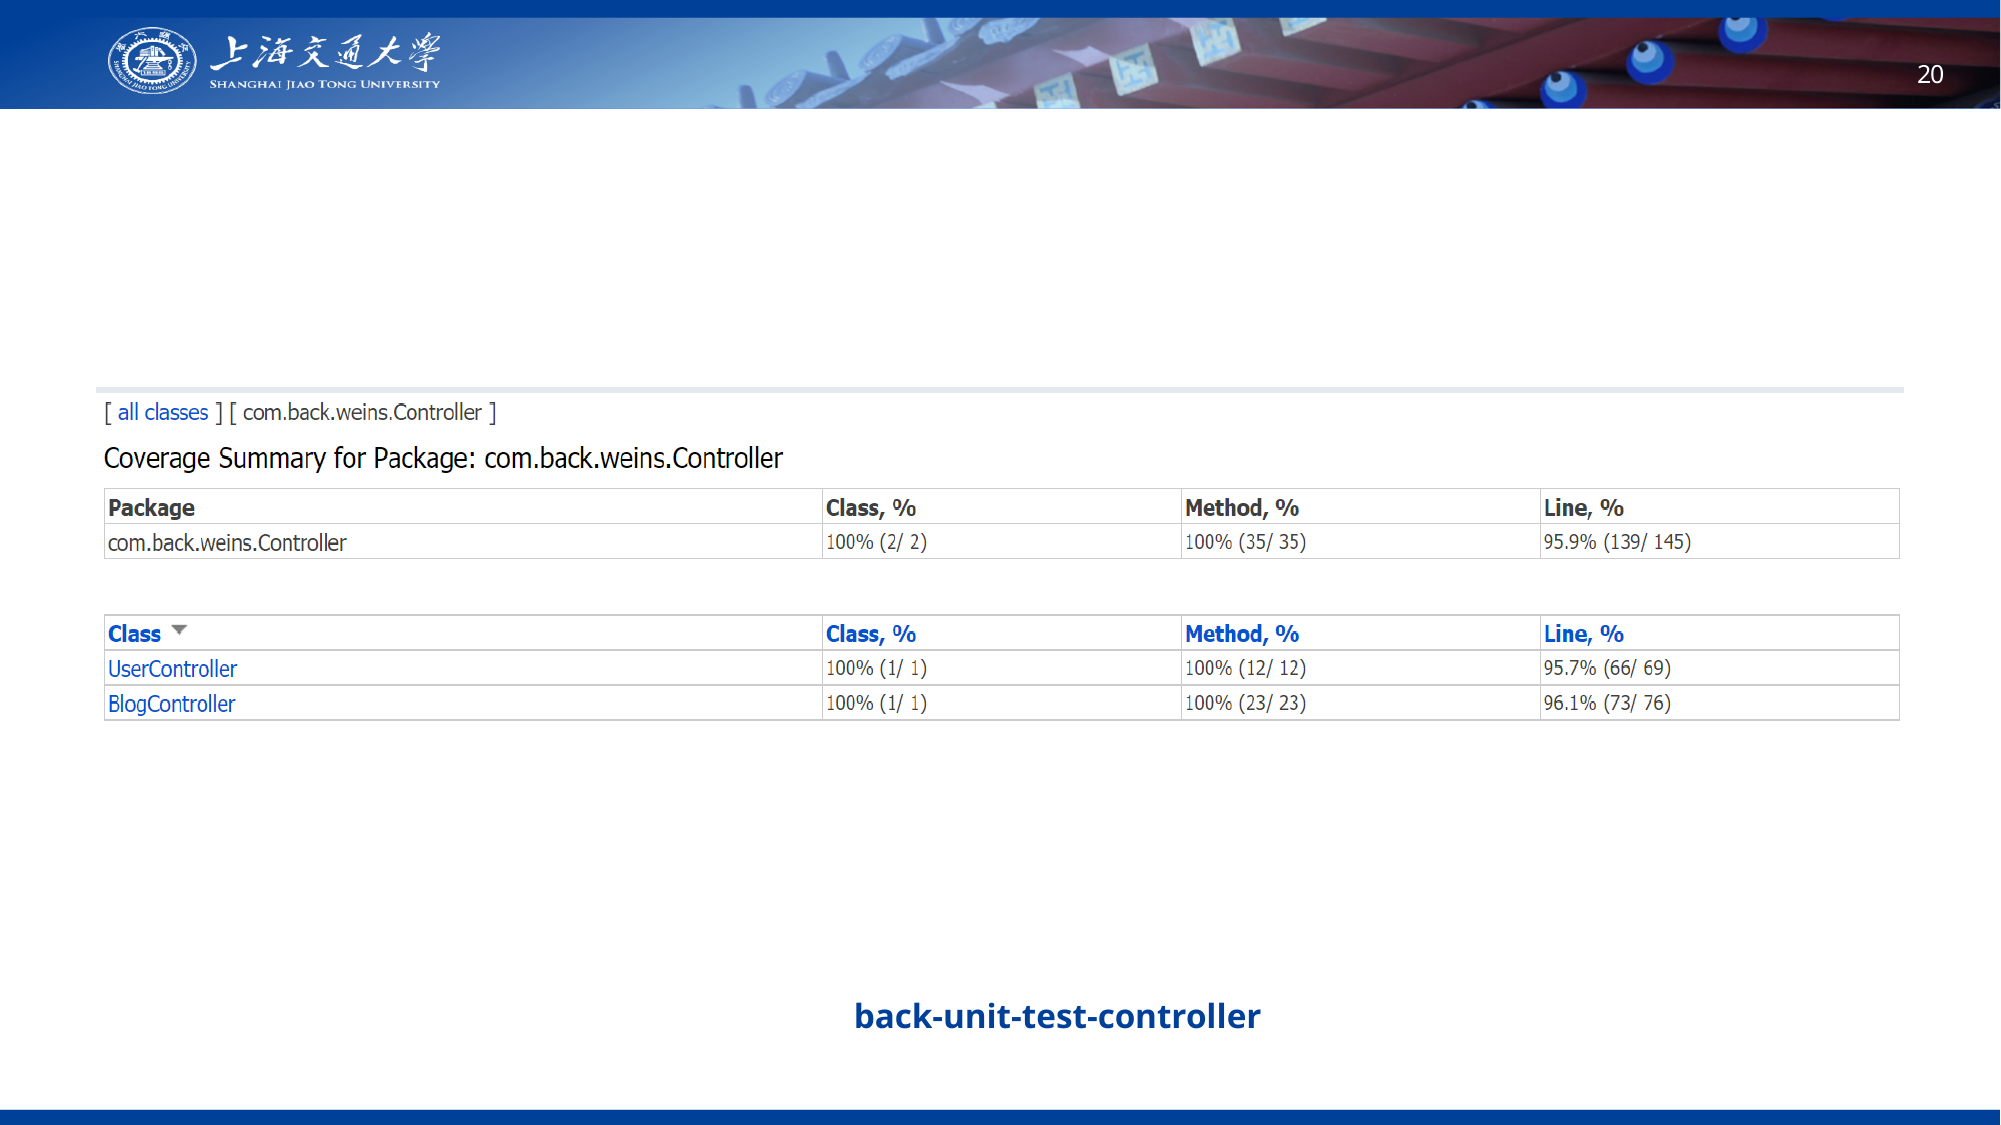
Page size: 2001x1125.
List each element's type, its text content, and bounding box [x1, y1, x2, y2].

slide_number 20 [1902, 51, 1960, 97]
picture [0, 0, 2001, 109]
picture [96, 387, 1904, 738]
text_box back-unit-test-controller [839, 987, 1277, 1043]
